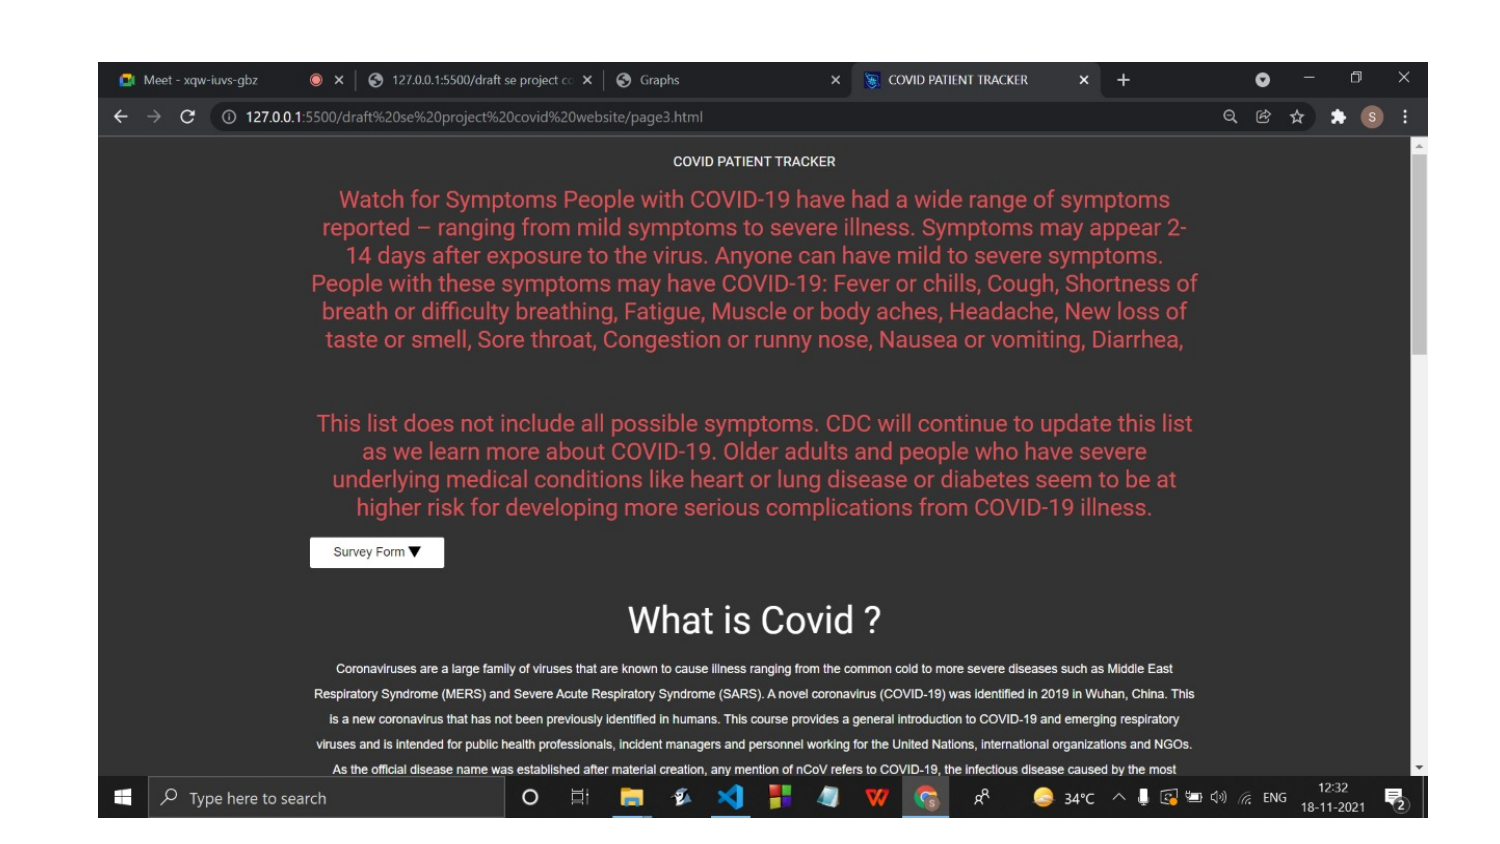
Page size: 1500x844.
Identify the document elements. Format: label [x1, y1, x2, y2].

picture [97, 61, 1428, 819]
